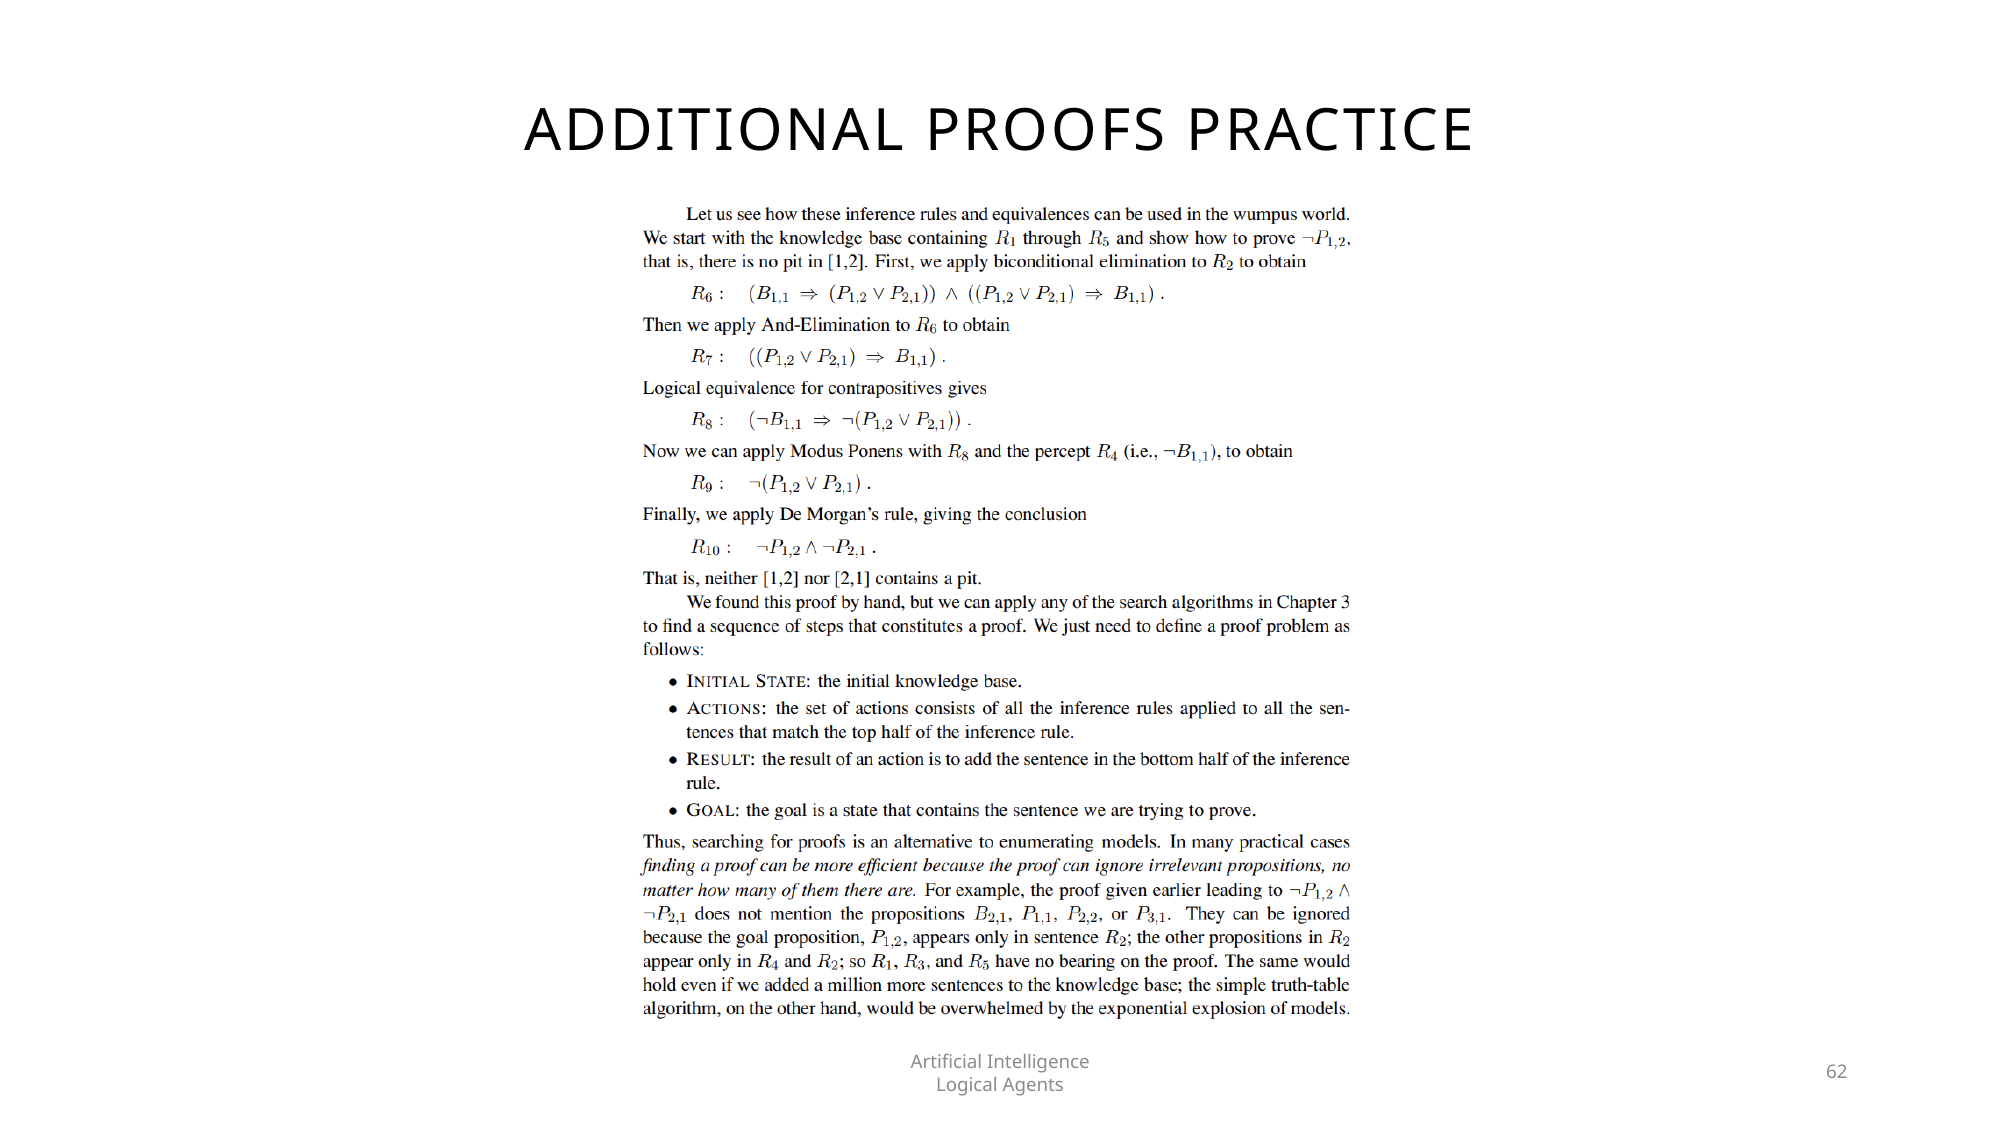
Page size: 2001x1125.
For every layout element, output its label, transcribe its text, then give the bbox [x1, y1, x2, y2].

slide_number 62 [1412, 1042, 1863, 1103]
title Additional Proofs Practice [281, 59, 1718, 203]
picture [637, 202, 1363, 1020]
footer Artificial Intelligence Logical Agents [662, 1042, 1338, 1103]
